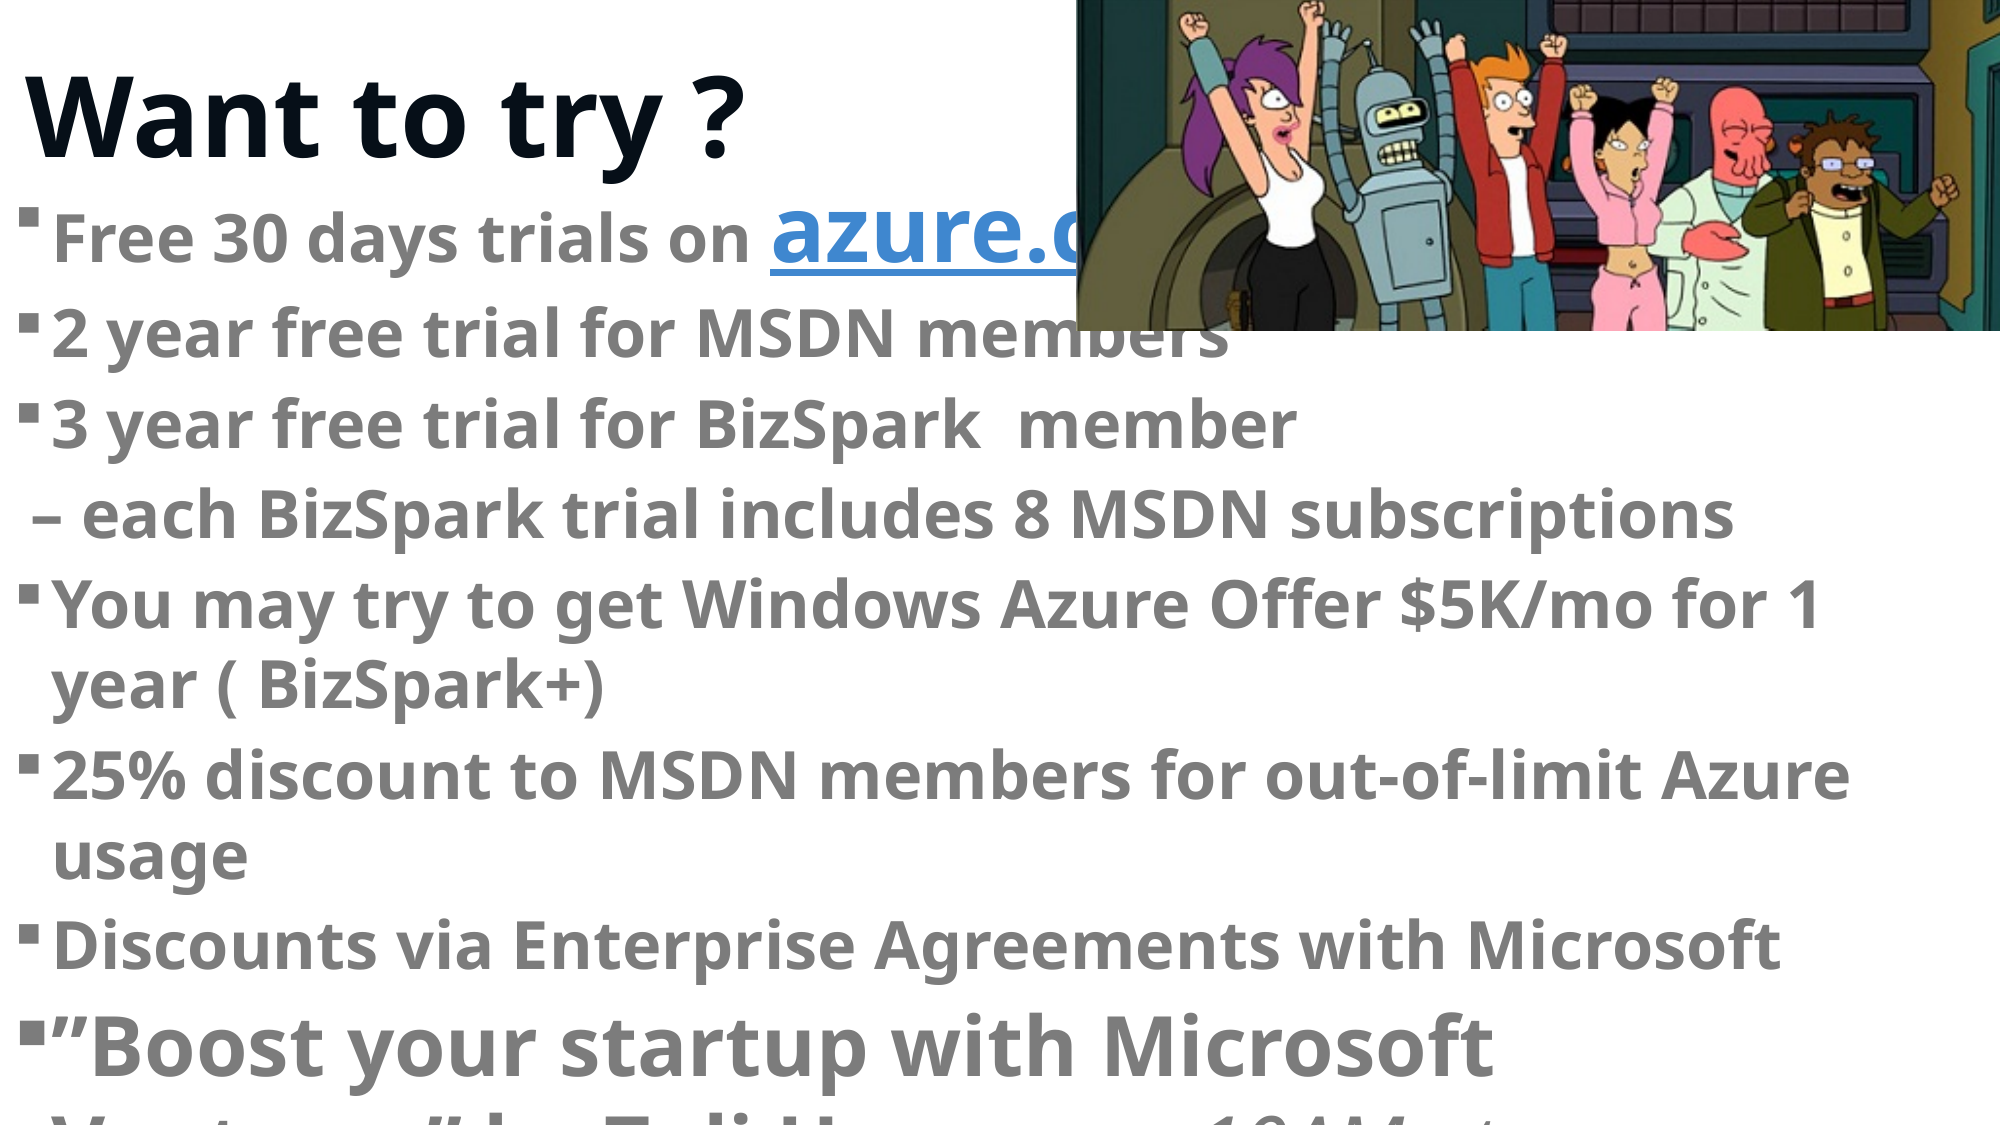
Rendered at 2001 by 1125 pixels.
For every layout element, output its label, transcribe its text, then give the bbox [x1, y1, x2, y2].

picture [1076, 0, 2000, 331]
text_box Want to try ? [19, 17, 1076, 163]
text_box Free 30 days trials on azure.com 2 year free trial for MSDN members 3 year free trial for BizSpark member – each BizSpark trial includes 8 MSDN subscriptions You may try to get Windows Azure Offer $5K/mo for 1 year ( BizSpark+) 25% discount to MSDN members for out-of-limit Azure usage Discounts via Enterprise Agreements with Microsoft ”Boost your startup with Microsoft Ventures” by Zoli Herczeg – 10AM, tomorrow, here on #topconfro [0, 163, 1944, 533]
